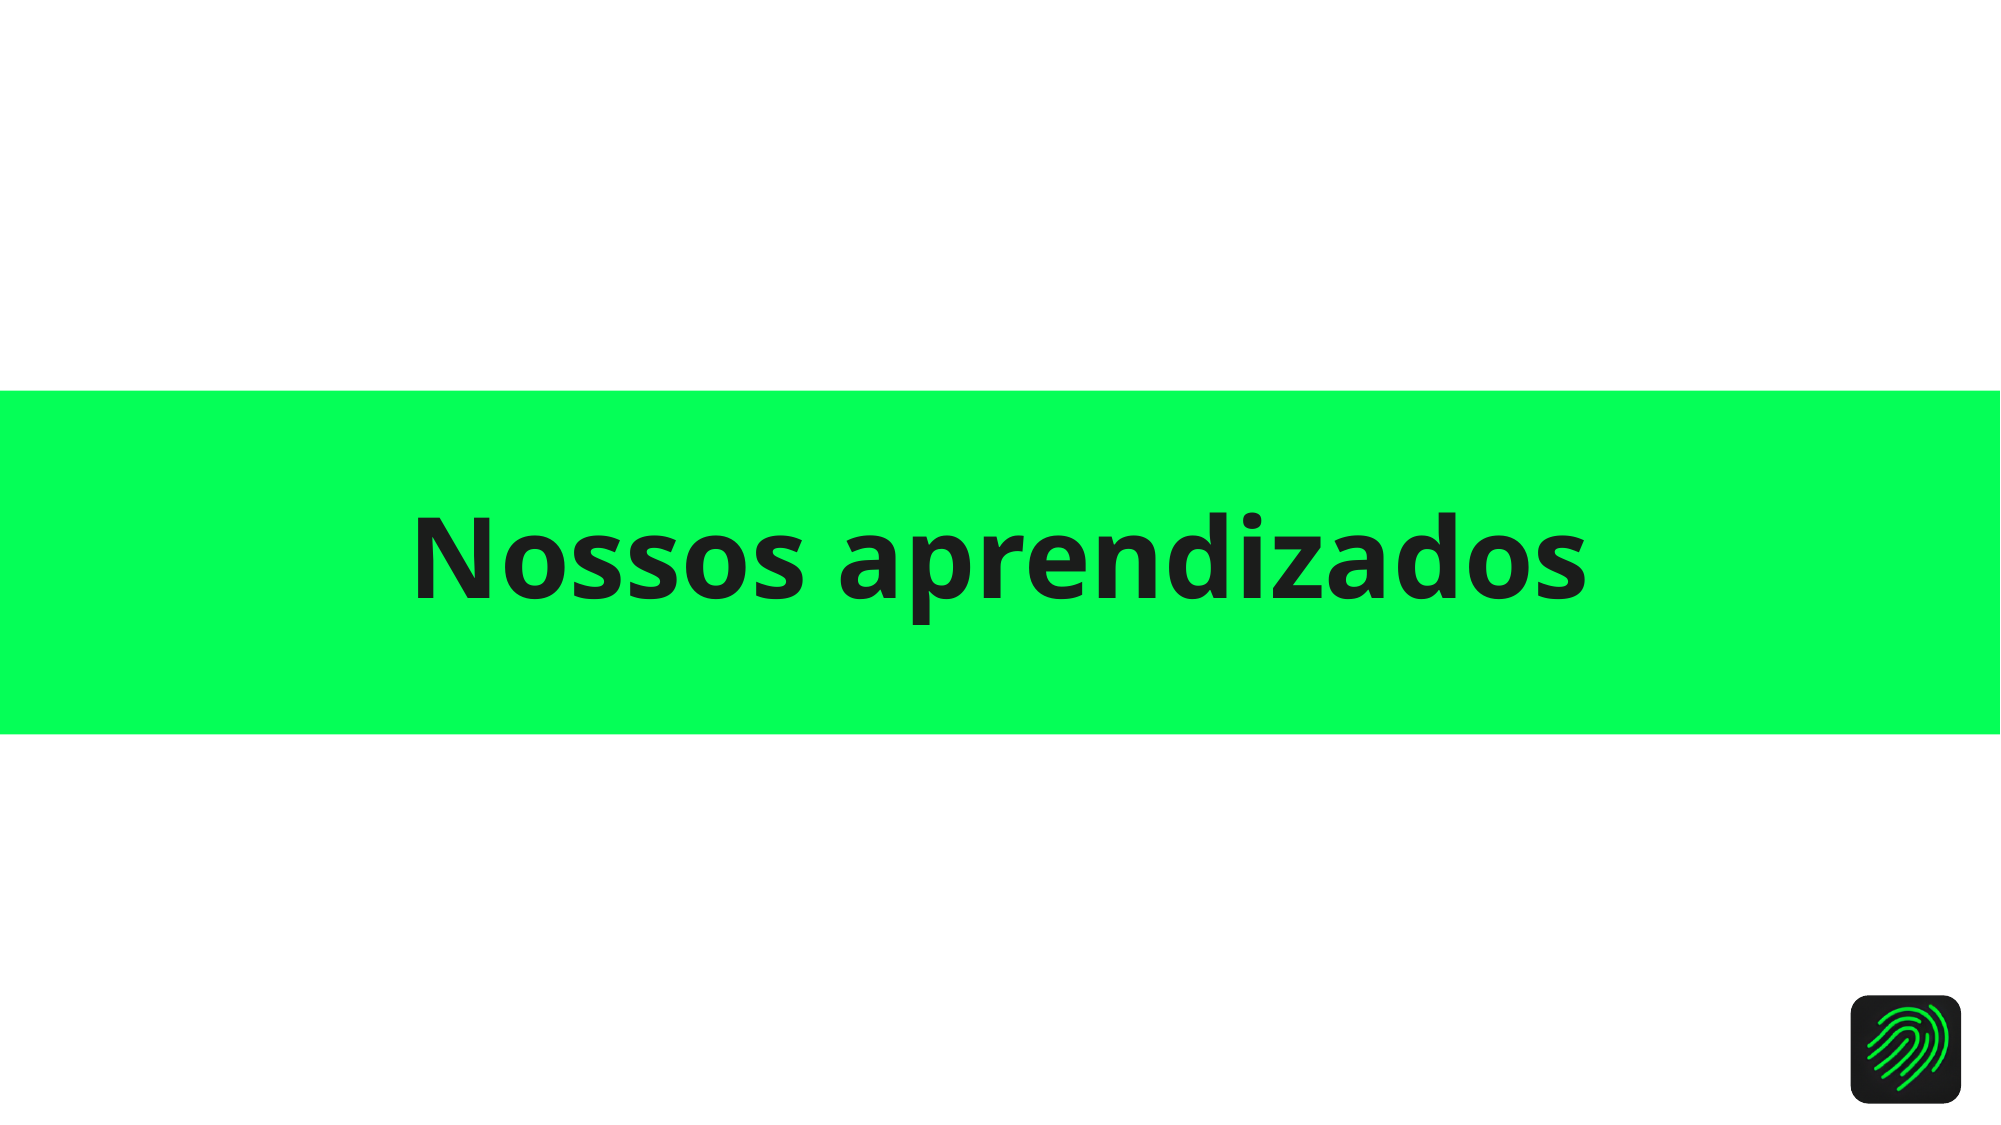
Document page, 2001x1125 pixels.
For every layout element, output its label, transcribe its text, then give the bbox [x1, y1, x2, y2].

text_box Nossos aprendizados [137, 477, 1863, 648]
text_box [0, 390, 2000, 735]
picture [1850, 995, 1962, 1104]
